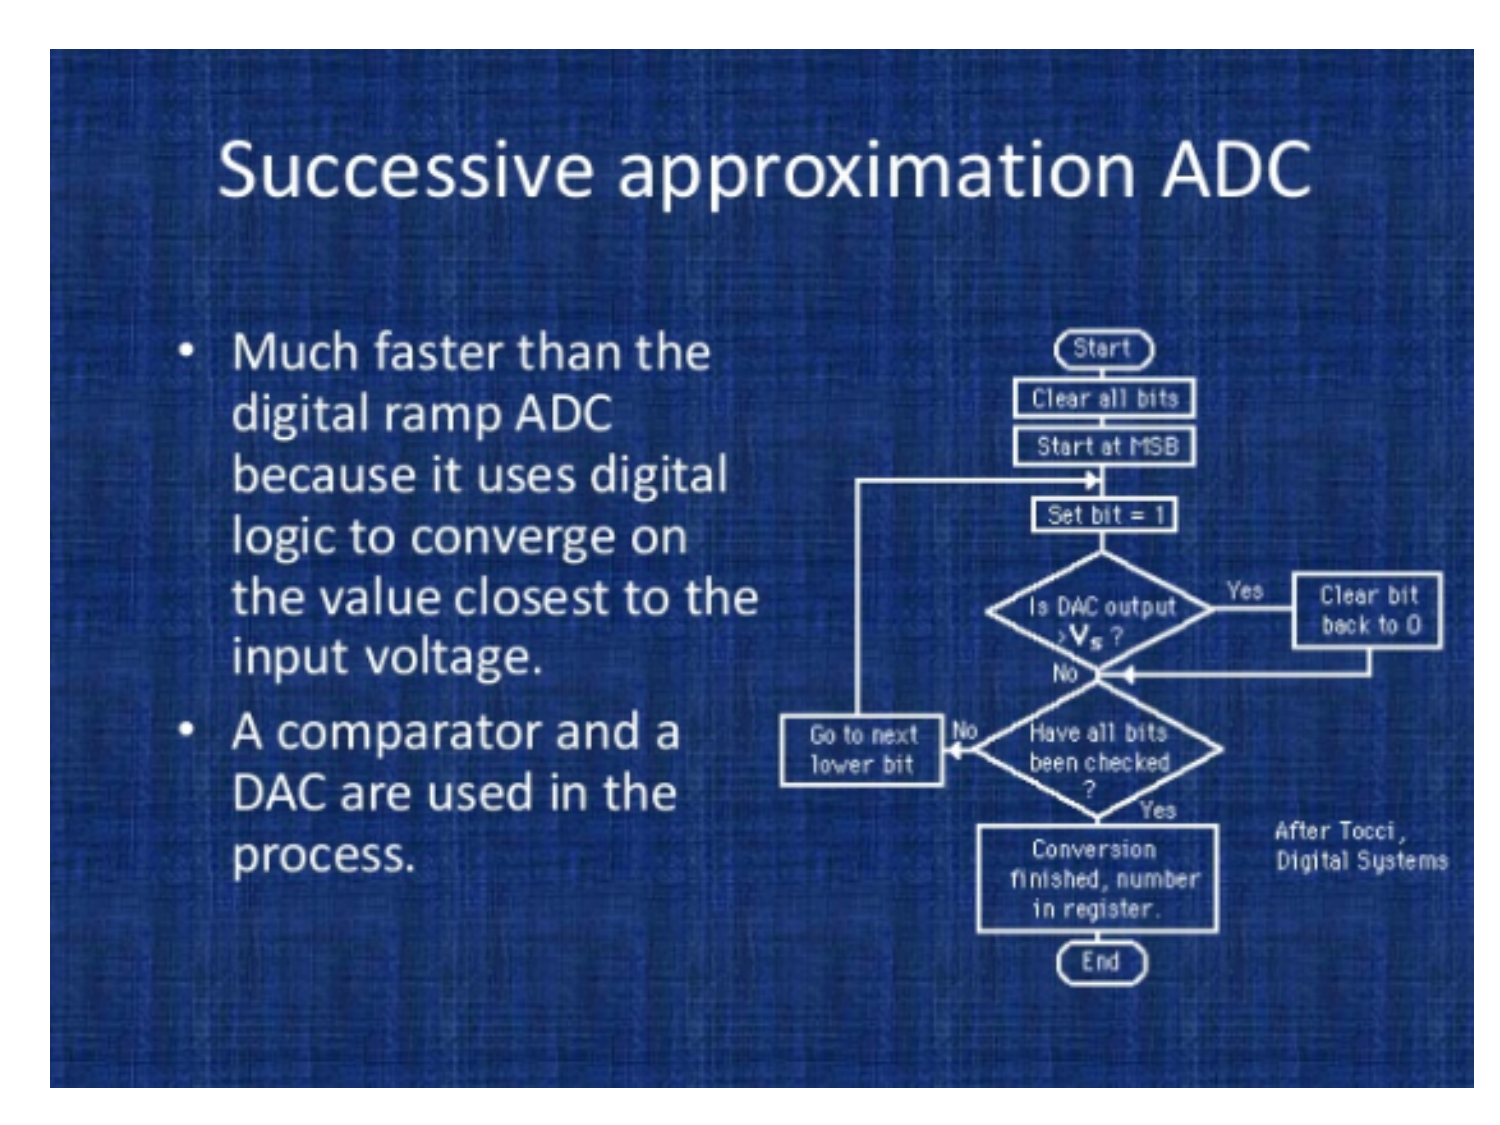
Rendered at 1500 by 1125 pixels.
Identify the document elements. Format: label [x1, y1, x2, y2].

picture [49, 49, 1474, 1088]
